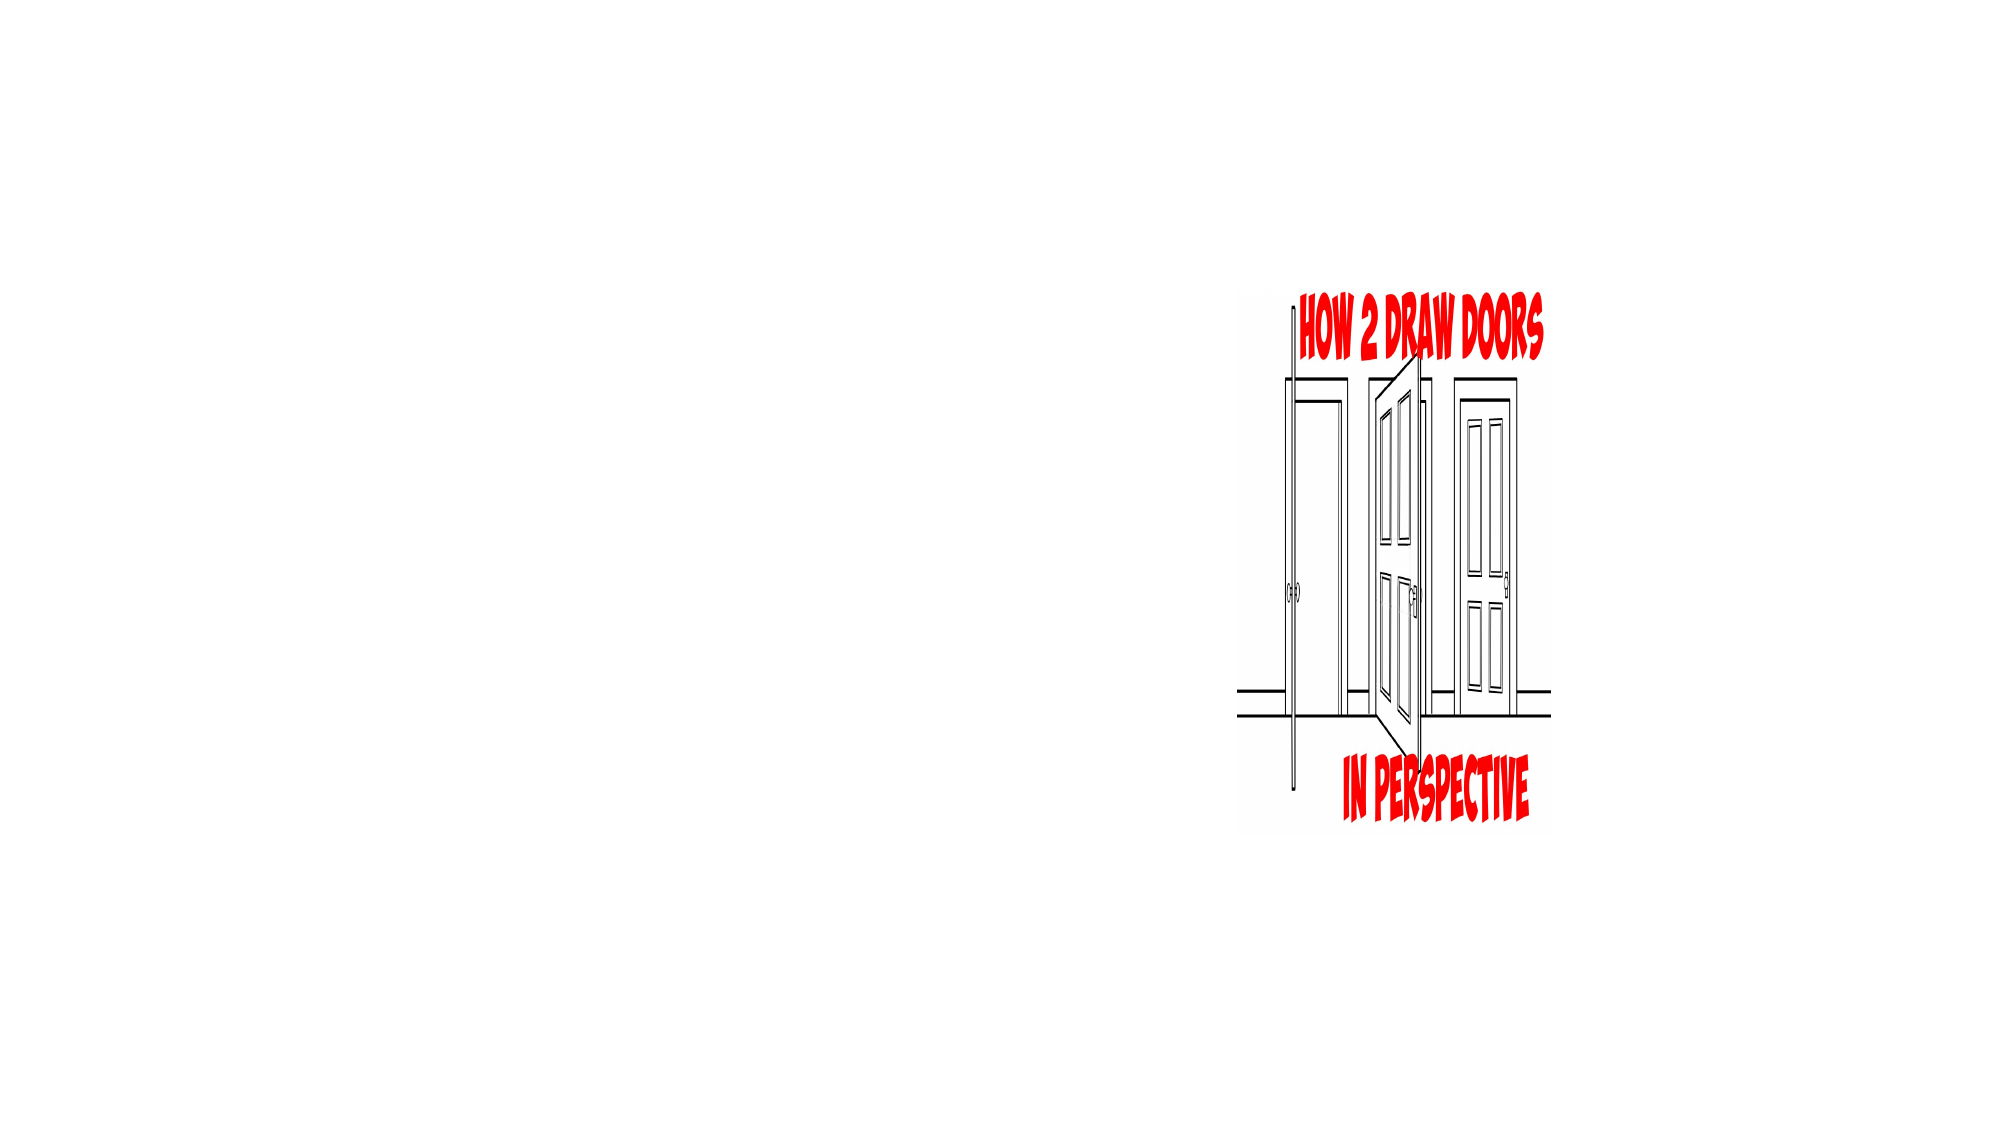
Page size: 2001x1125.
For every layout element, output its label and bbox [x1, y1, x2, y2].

picture [1237, 289, 1551, 836]
